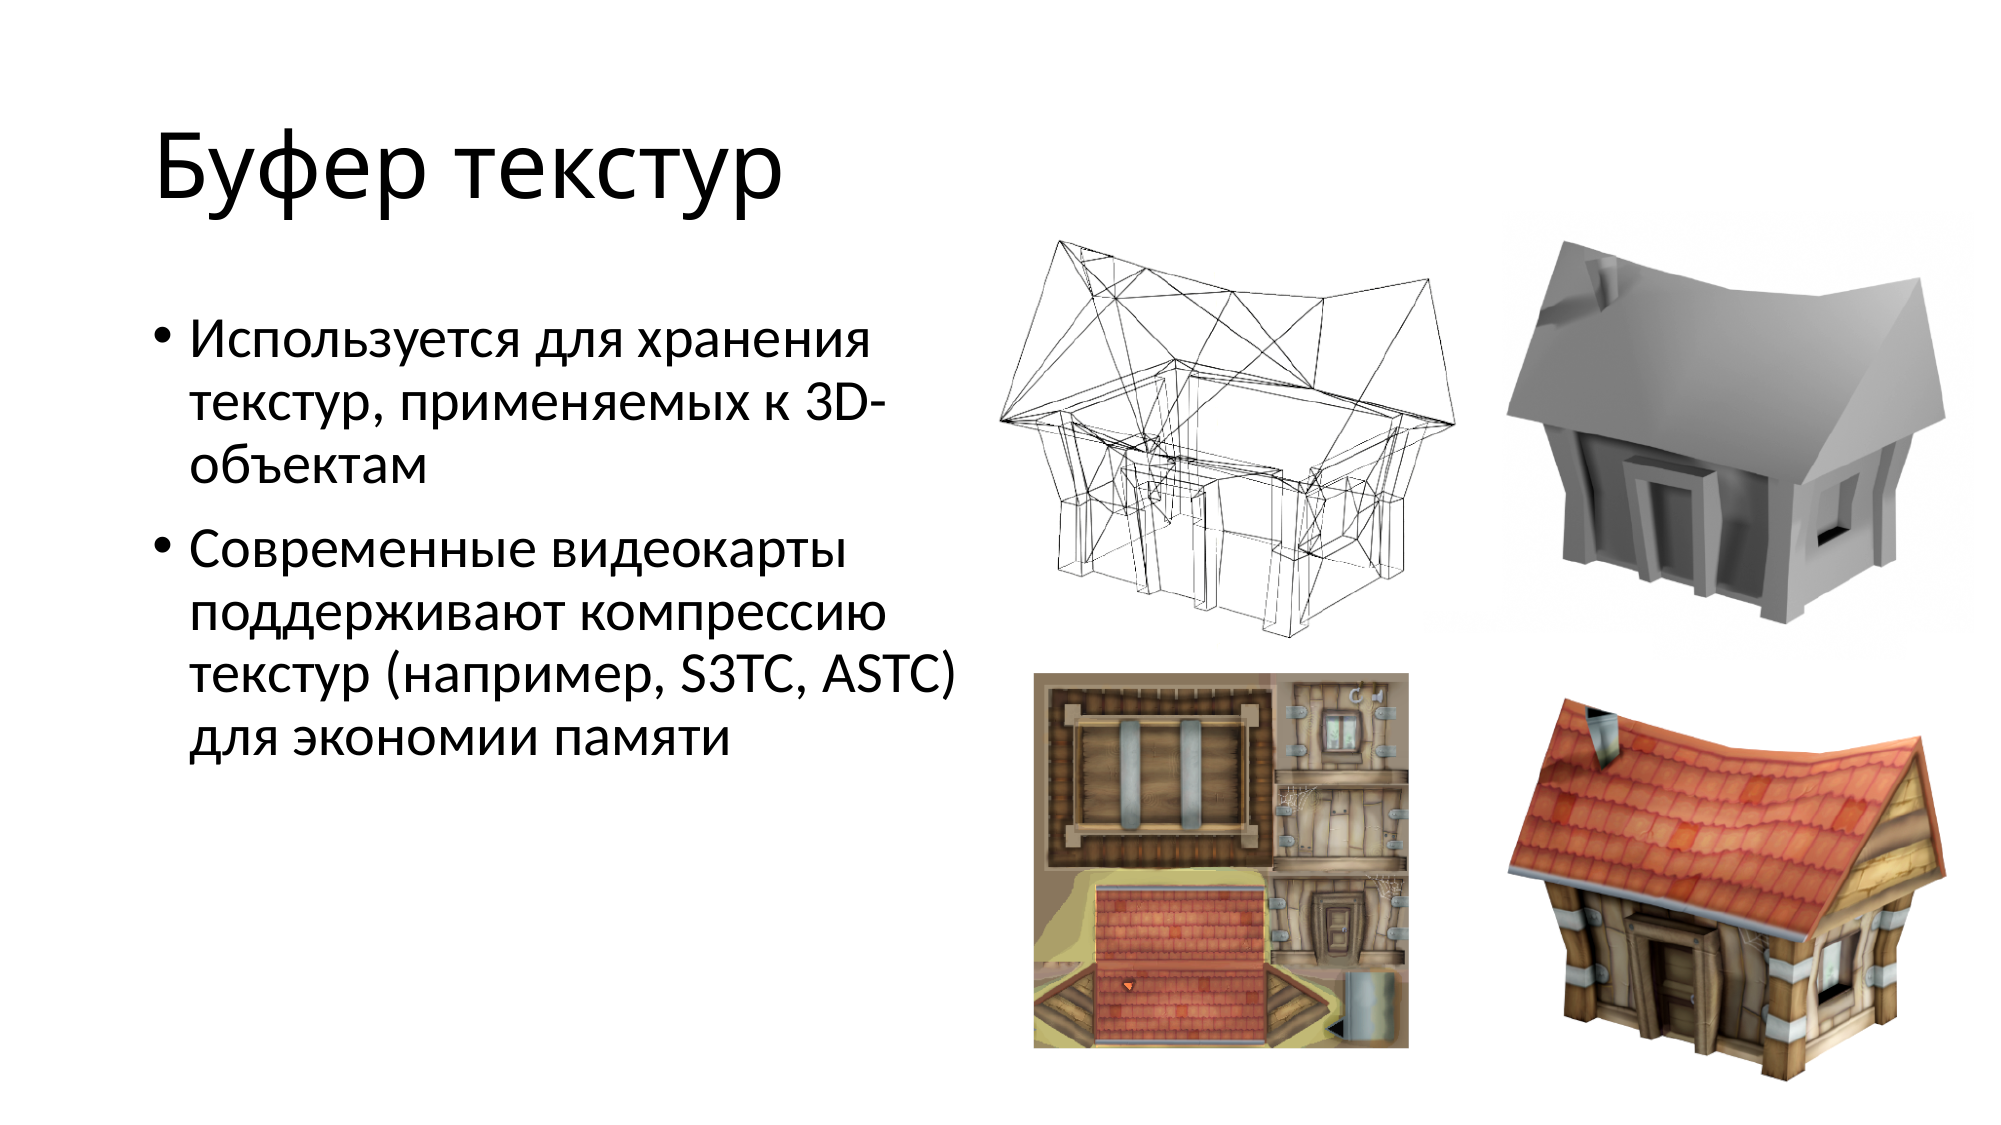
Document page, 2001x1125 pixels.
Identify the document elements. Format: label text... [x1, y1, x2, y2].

list Используется для хранения текстур, применяемых к 3D-объектам Современные видеокарты поддерживают компрессию текстур (например, S3TC, ASTC) для экономии памяти [137, 299, 982, 1014]
title Буфер текстур [137, 59, 1863, 278]
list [982, 211, 1975, 1102]
